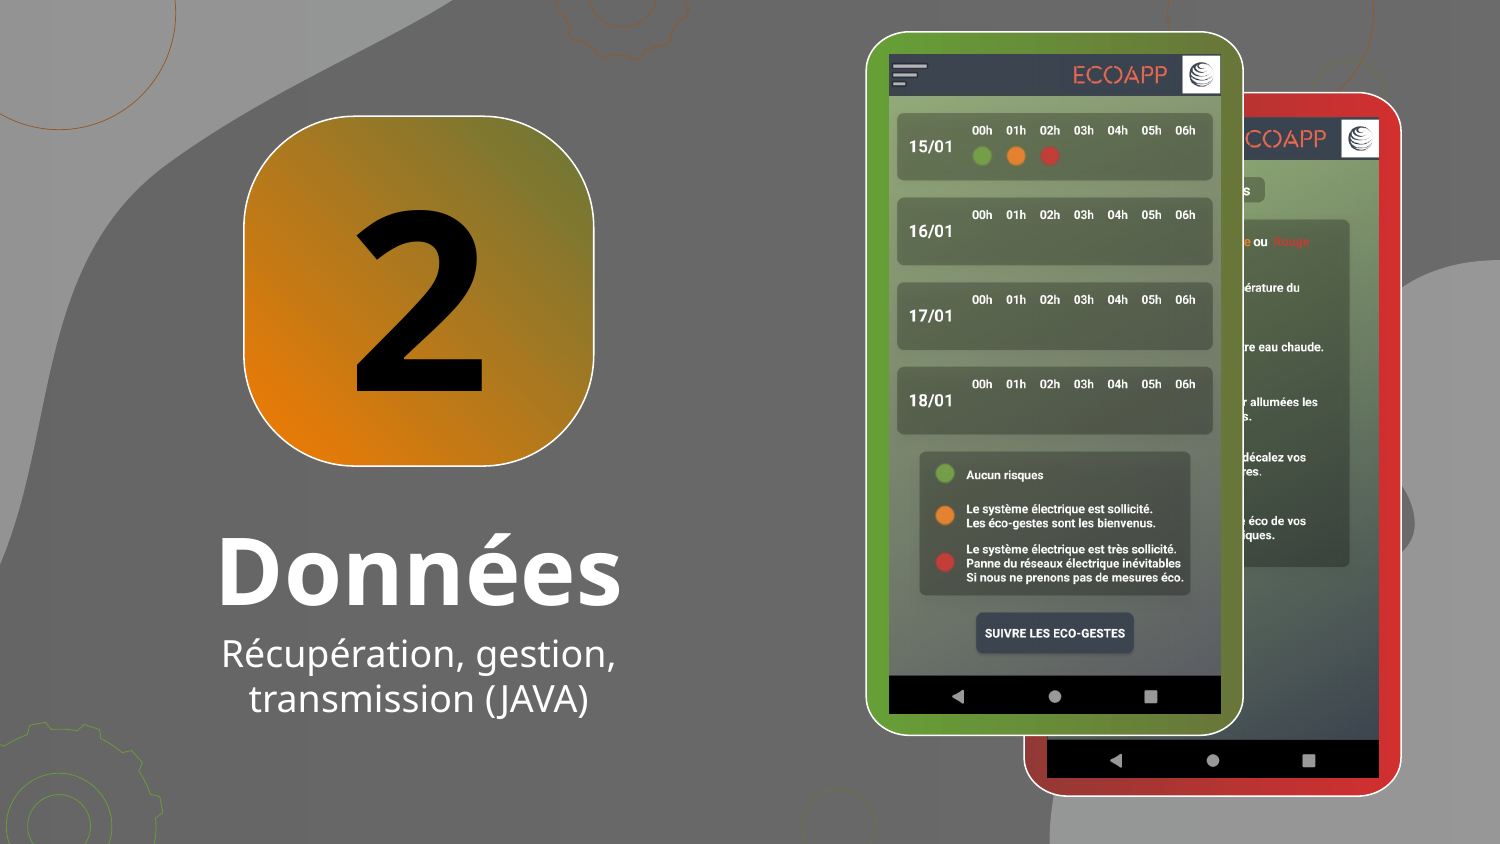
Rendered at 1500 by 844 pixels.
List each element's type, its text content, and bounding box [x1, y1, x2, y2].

title Données [108, 499, 730, 638]
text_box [865, 31, 1244, 736]
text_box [1023, 92, 1402, 797]
text_box [250, 116, 588, 191]
picture [1047, 117, 1380, 779]
text_box [249, 391, 588, 467]
picture [889, 54, 1221, 714]
subtitle Récupération, gestion, transmission (JAVA) [108, 638, 730, 726]
title 2 [108, 191, 730, 391]
